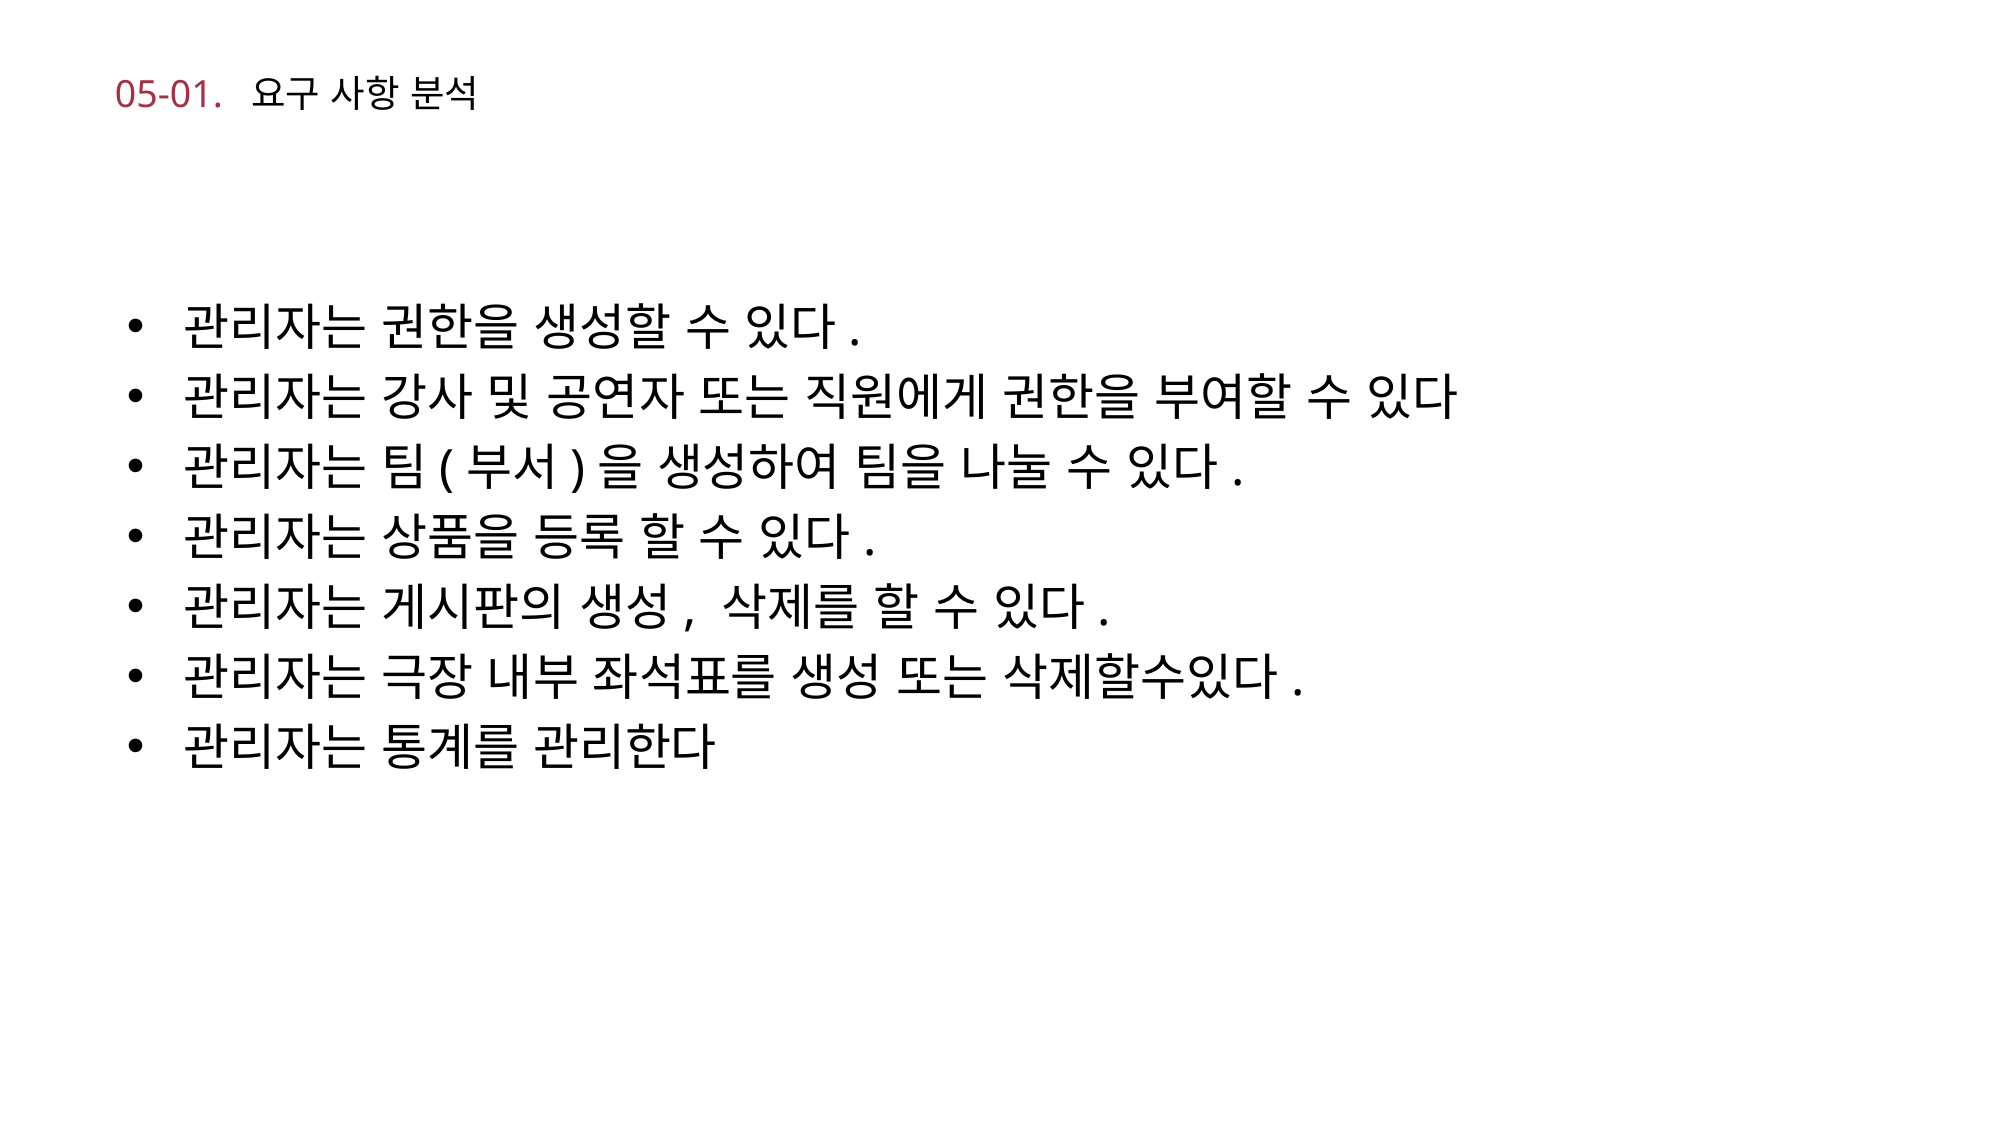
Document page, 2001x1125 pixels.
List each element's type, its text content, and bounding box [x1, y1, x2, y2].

title 05-01. 요구 사항 분석 [99, 45, 1904, 139]
list 관리자는 권한을 생성할 수 있다. 관리자는 강사 및 공연자 또는 직원에게 권한을 부여할 수 있다 관리자는 팀(부서)을 생성하여 팀을 나눌 수 있다. 관리자는 상품을 등록 할 수 있다. 관리자는 게시판의 생성, 삭제를 할 수 있다. 관리자는 극장 내부 좌석표를 생성 또는 삭제할수있다. 관리자는 통계를 관리한다 [111, 287, 1913, 1106]
